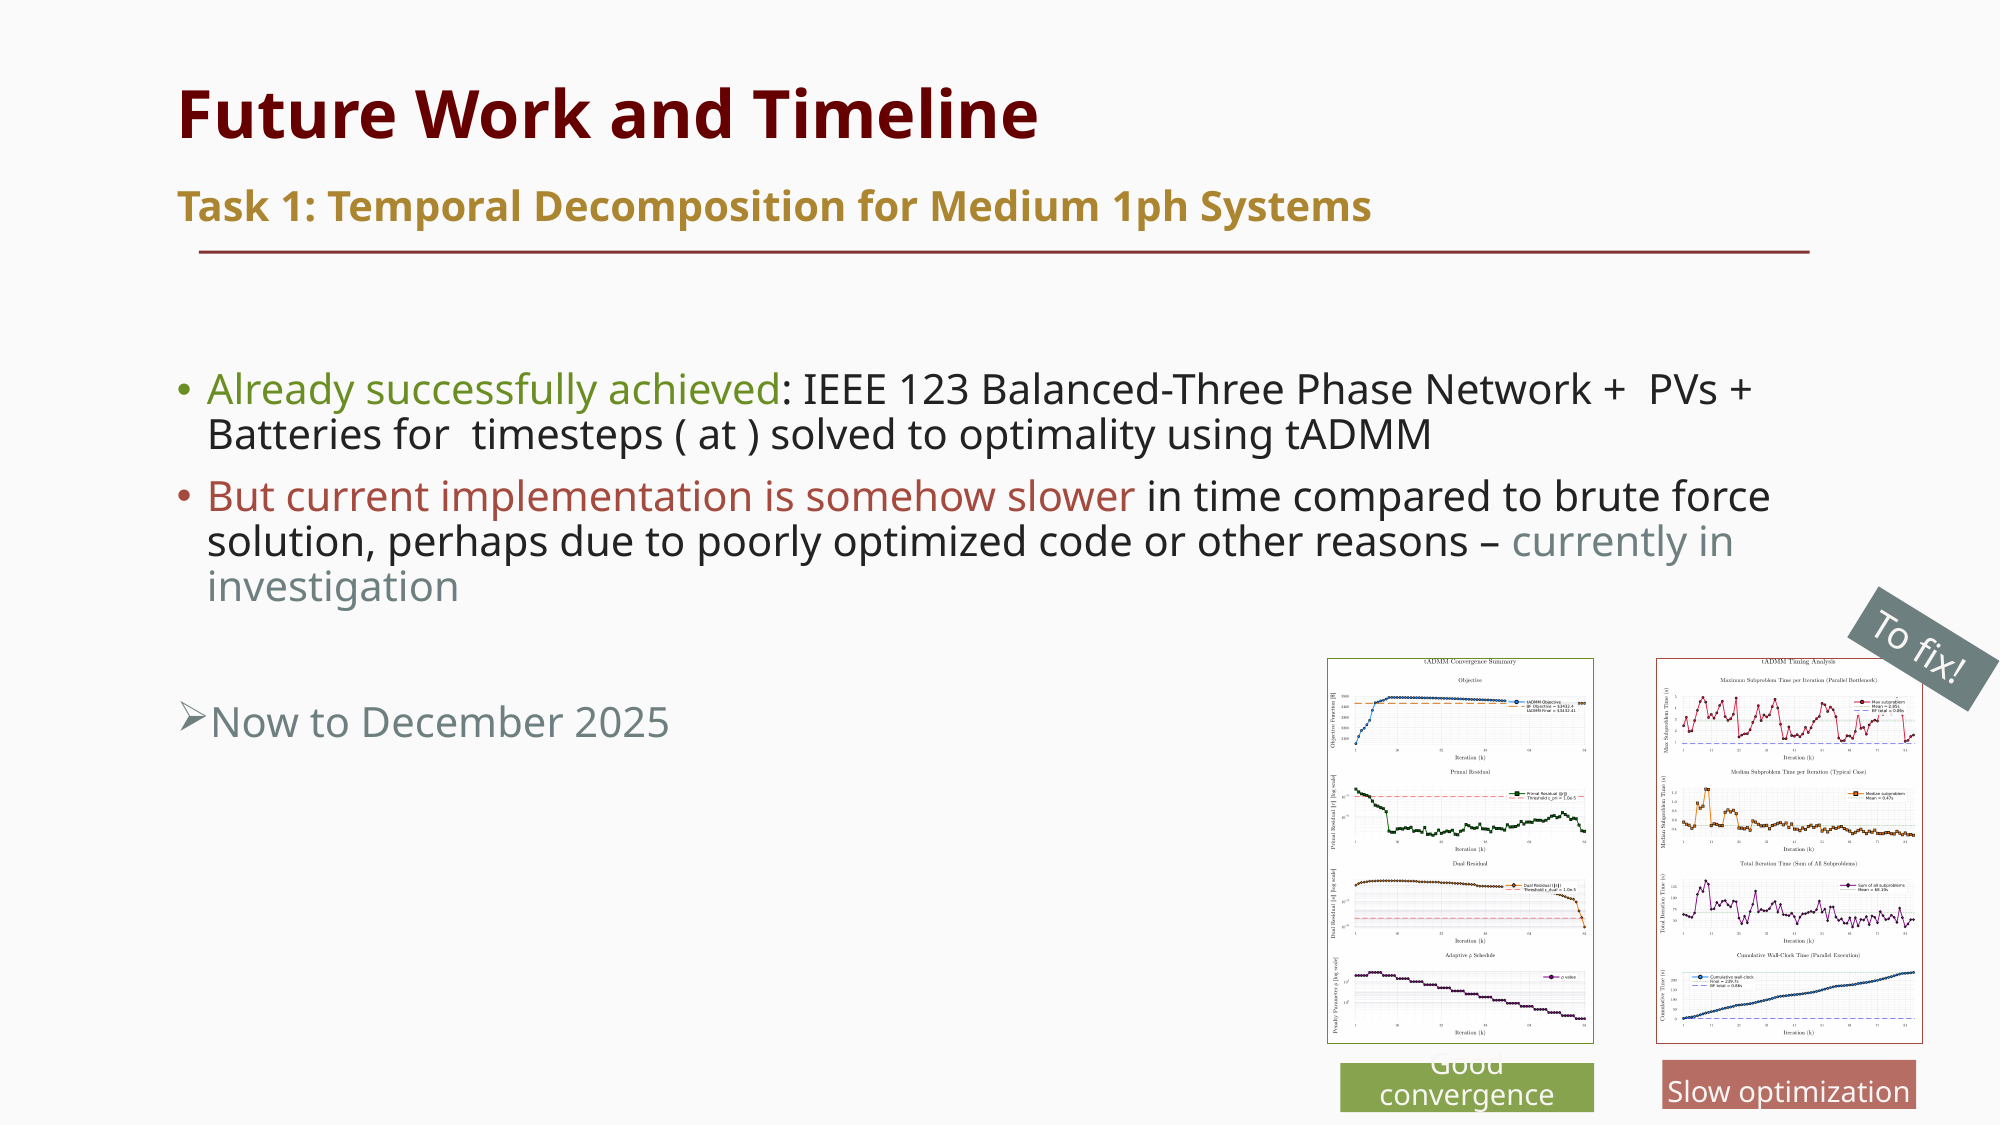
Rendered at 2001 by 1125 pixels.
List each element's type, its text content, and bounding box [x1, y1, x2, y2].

picture [1327, 658, 1594, 1044]
text_box Good convergence [1340, 1063, 1595, 1113]
title Future Work and Timeline [176, 58, 1828, 154]
text_box Slow optimization [1662, 1059, 1917, 1109]
picture [1655, 658, 1923, 1044]
text_box To fix! [1847, 586, 2000, 712]
list Task 1: Temporal Decomposition for Medium 1ph Systems [176, 185, 1828, 238]
